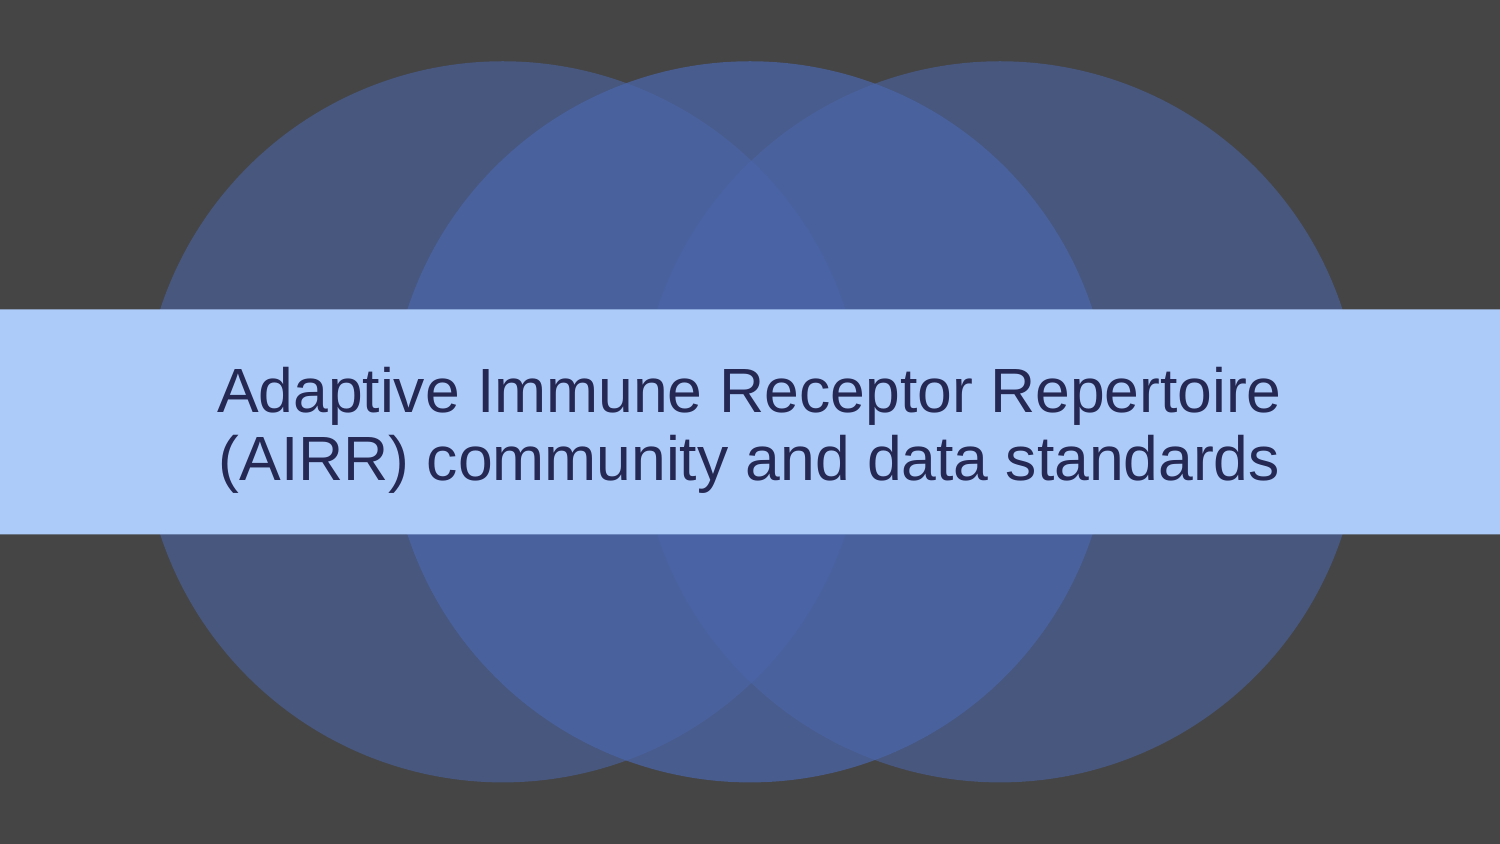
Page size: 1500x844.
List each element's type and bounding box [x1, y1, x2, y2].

text_box [0, 307, 136, 536]
text_box [141, 61, 1361, 783]
text_box [1365, 307, 1500, 536]
